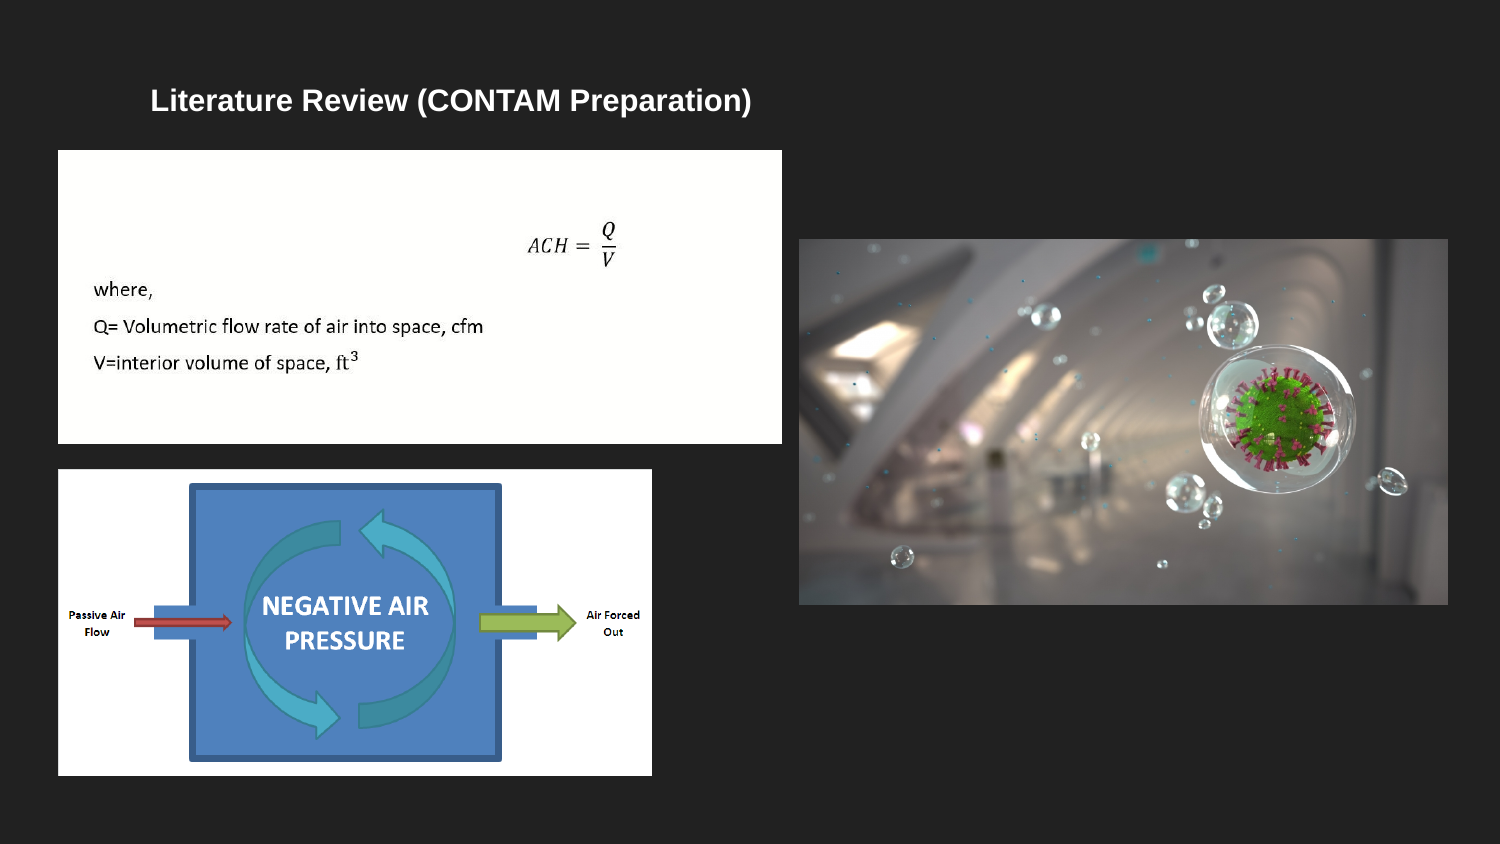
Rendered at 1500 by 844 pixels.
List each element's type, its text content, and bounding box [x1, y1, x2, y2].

picture [799, 239, 1448, 605]
title Literature Review (CONTAM Preparation) [135, 65, 1355, 134]
picture [58, 150, 782, 444]
picture [58, 469, 652, 776]
